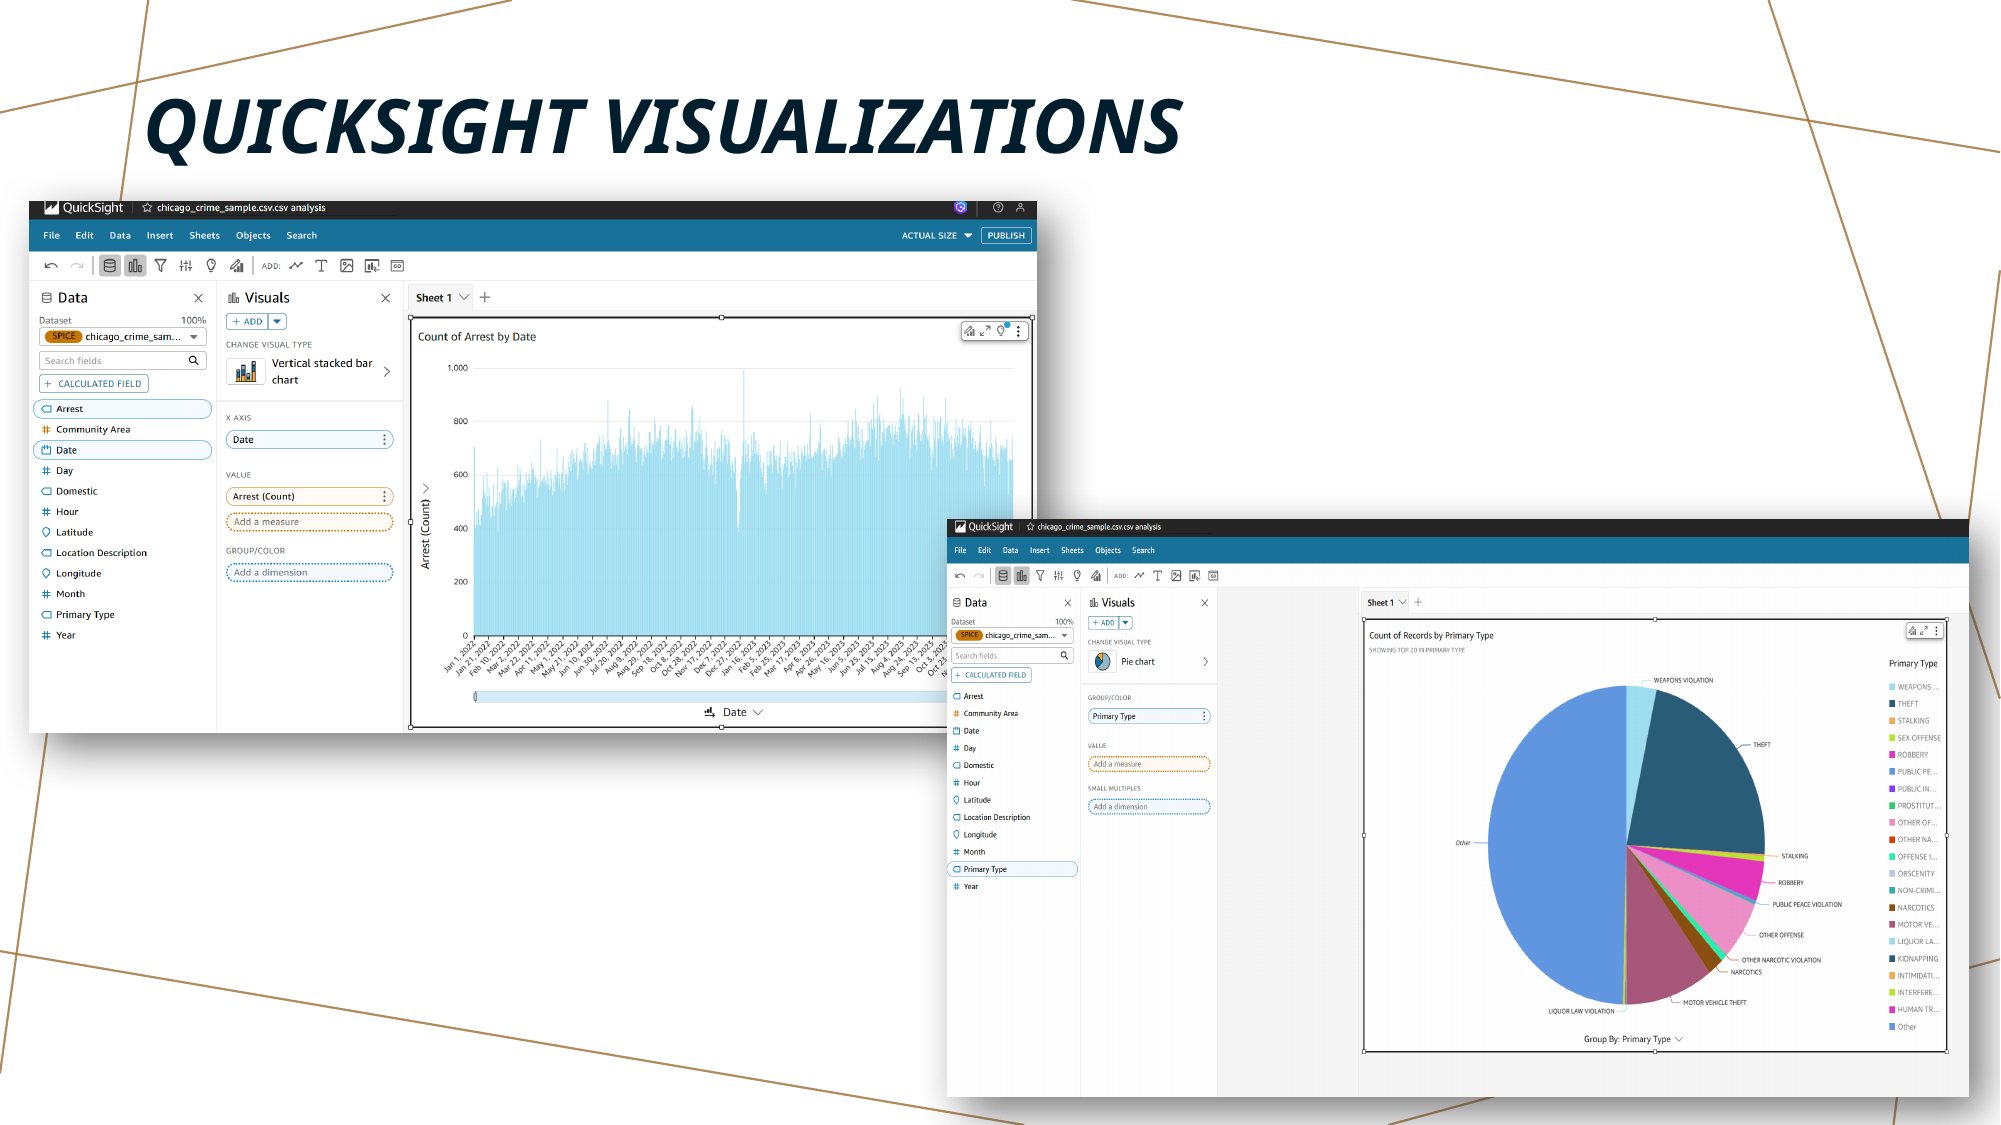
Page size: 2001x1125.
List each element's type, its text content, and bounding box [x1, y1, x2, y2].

title Quicksight Visualizations [128, 28, 1931, 178]
picture [29, 201, 1969, 1097]
